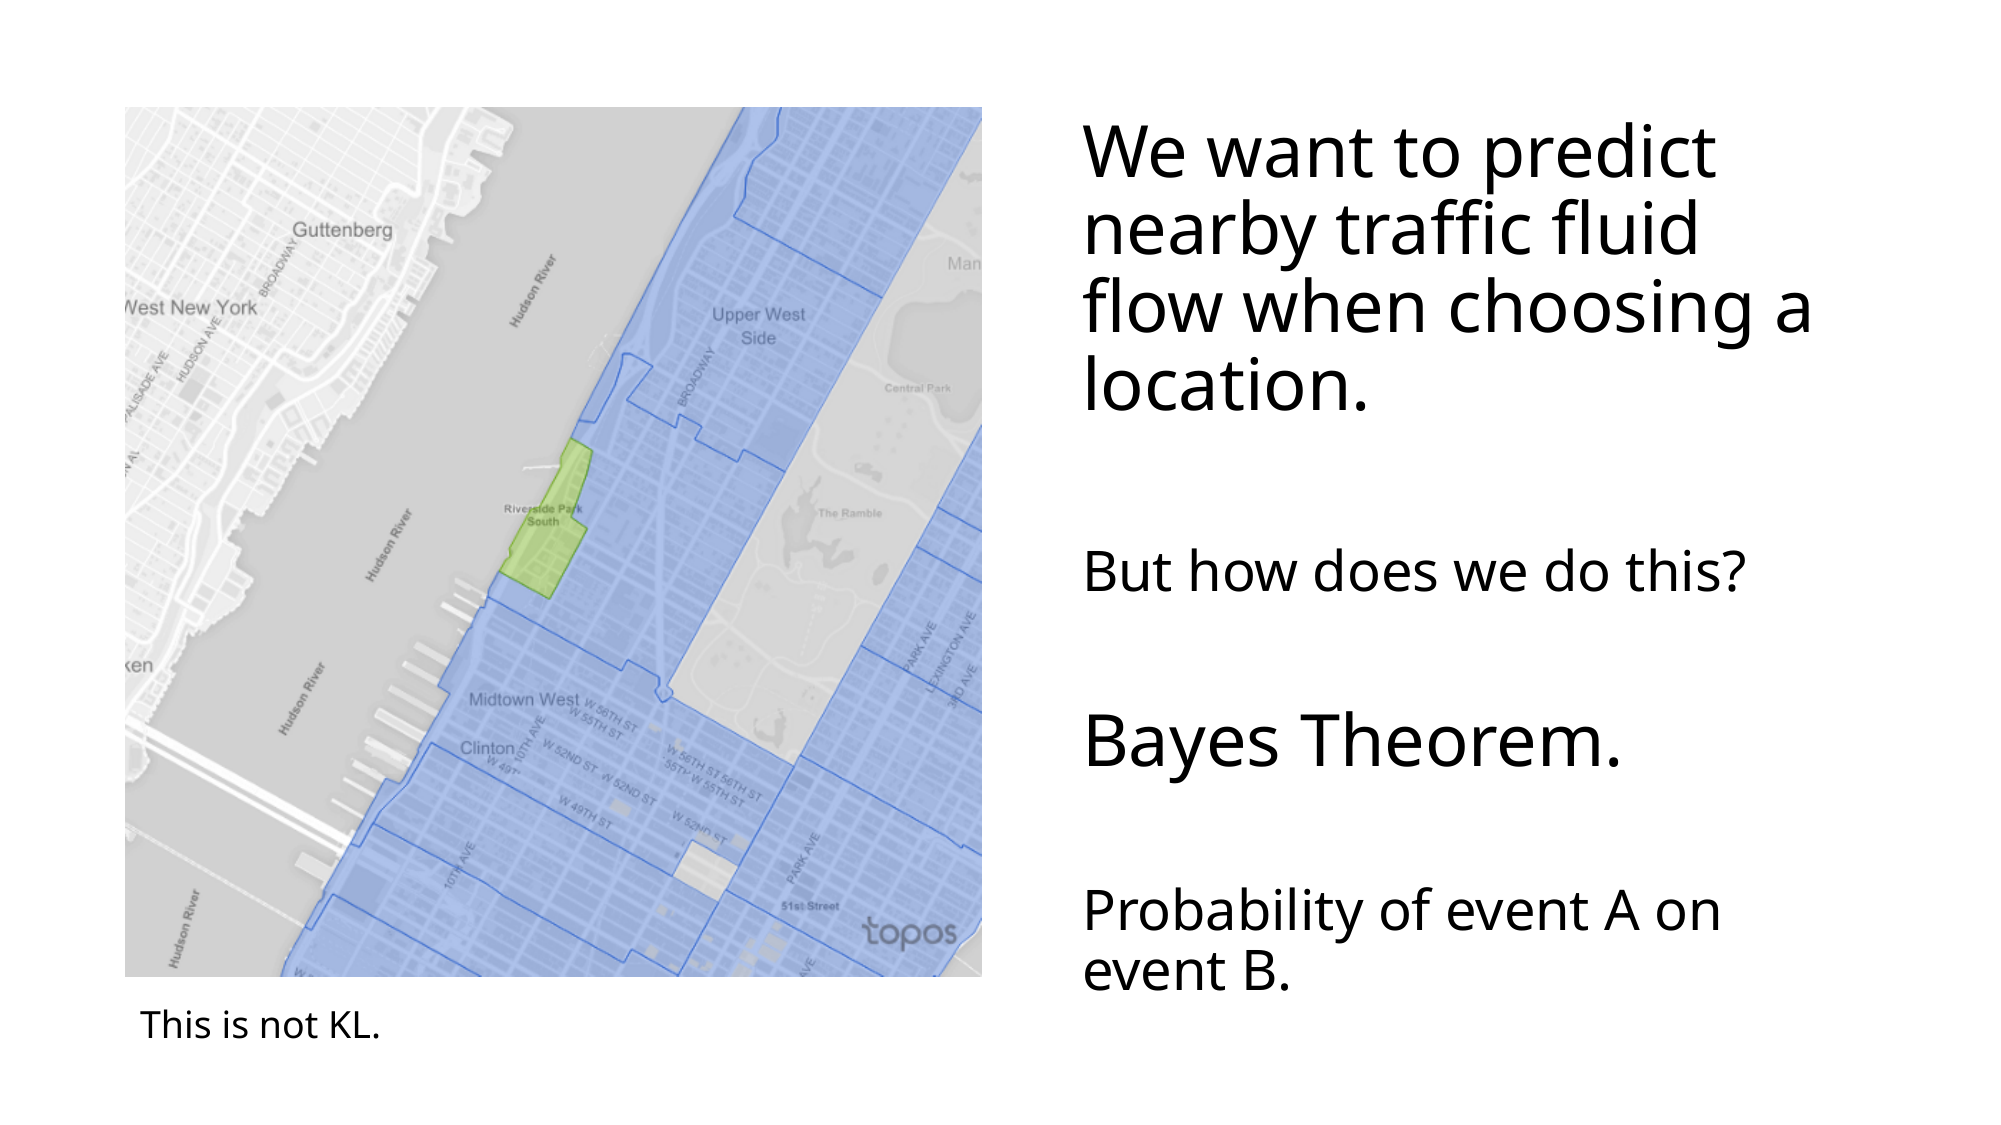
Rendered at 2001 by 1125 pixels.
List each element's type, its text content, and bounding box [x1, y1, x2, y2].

text_box This is not KL. [125, 993, 422, 1054]
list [125, 107, 982, 977]
text_box We want to predict nearby traffic fluid flow when choosing a location. But how does we do this? Bayes Theorem. Probability of event A on event B. [1067, 107, 1863, 1014]
